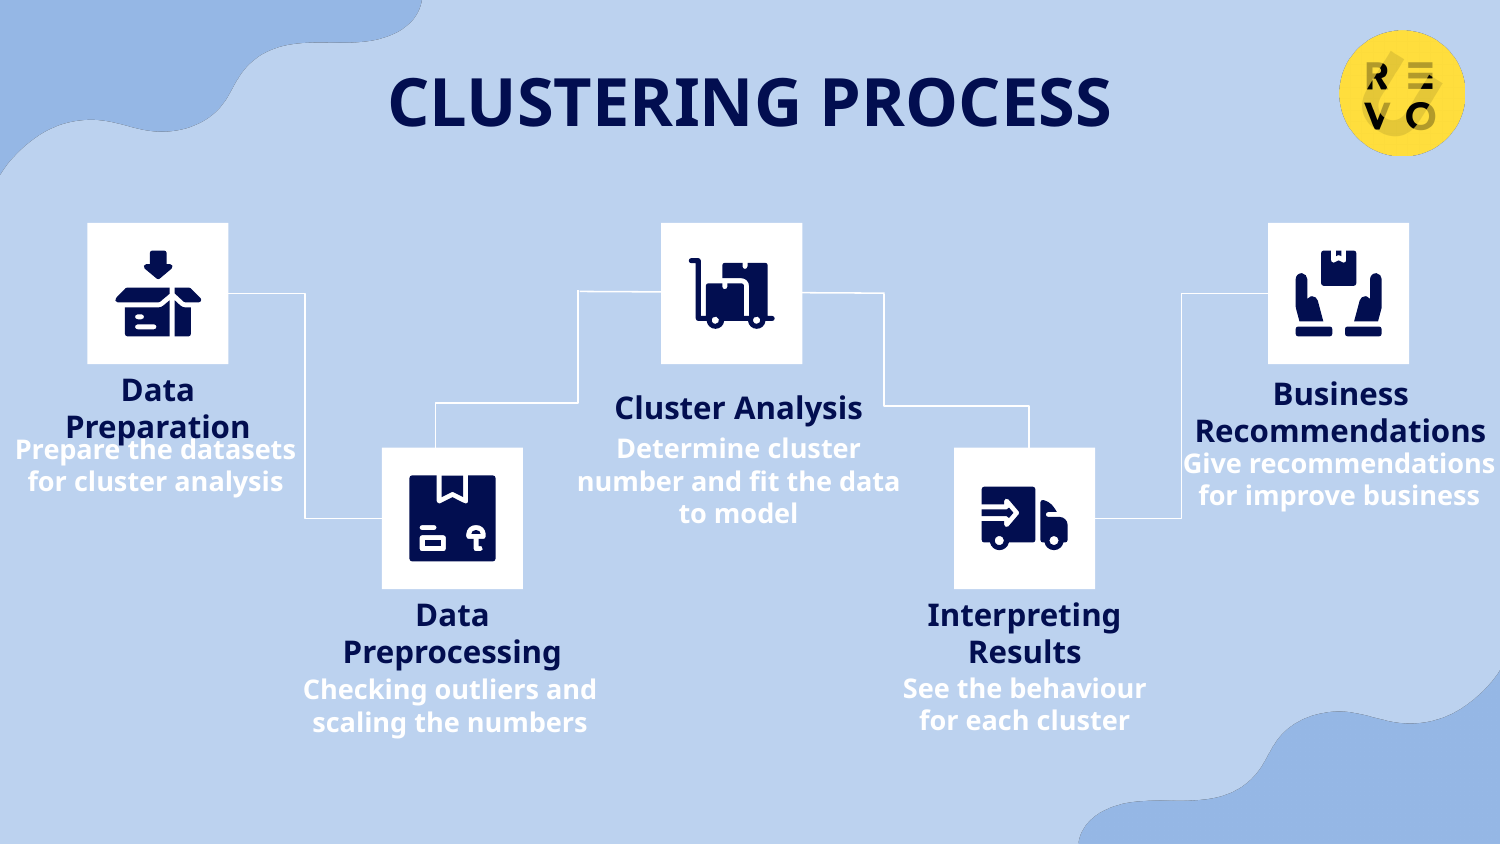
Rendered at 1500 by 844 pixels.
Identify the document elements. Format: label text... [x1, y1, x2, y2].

picture [1339, 30, 1465, 156]
text_box [1268, 222, 1410, 365]
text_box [843, 333, 1070, 479]
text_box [1295, 250, 1382, 337]
text_box Checking outliers and scaling the numbers [276, 657, 624, 811]
text_box [661, 302, 803, 365]
picture [1079, 669, 1500, 844]
text_box Data Preparation [12, 364, 223, 417]
text_box [381, 481, 523, 590]
text_box Determine cluster number and fit the data to model [550, 416, 928, 570]
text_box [114, 250, 202, 337]
text_box [695, 302, 775, 329]
text_box Business Recommendations [1273, 368, 1500, 431]
text_box [954, 447, 1096, 590]
text_box [722, 262, 768, 289]
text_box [393, 331, 621, 475]
picture [0, 0, 422, 175]
text_box CLUSTERING PROCESS [118, 52, 1334, 147]
text_box [87, 222, 229, 365]
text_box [1094, 293, 1269, 519]
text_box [228, 293, 383, 519]
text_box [409, 475, 496, 562]
text_box Prepare the datasets for cluster analysis [0, 417, 321, 570]
text_box [688, 258, 701, 289]
text_box Interpreting Results [879, 589, 1171, 656]
text_box [705, 283, 744, 289]
text_box Give recommendations for improve business [1161, 431, 1500, 585]
text_box Cluster Analysis [625, 364, 838, 416]
text_box [661, 222, 803, 289]
text_box Data Preprocessing [307, 589, 598, 657]
text_box See the behaviour for each cluster [879, 656, 1171, 809]
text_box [981, 486, 1068, 551]
